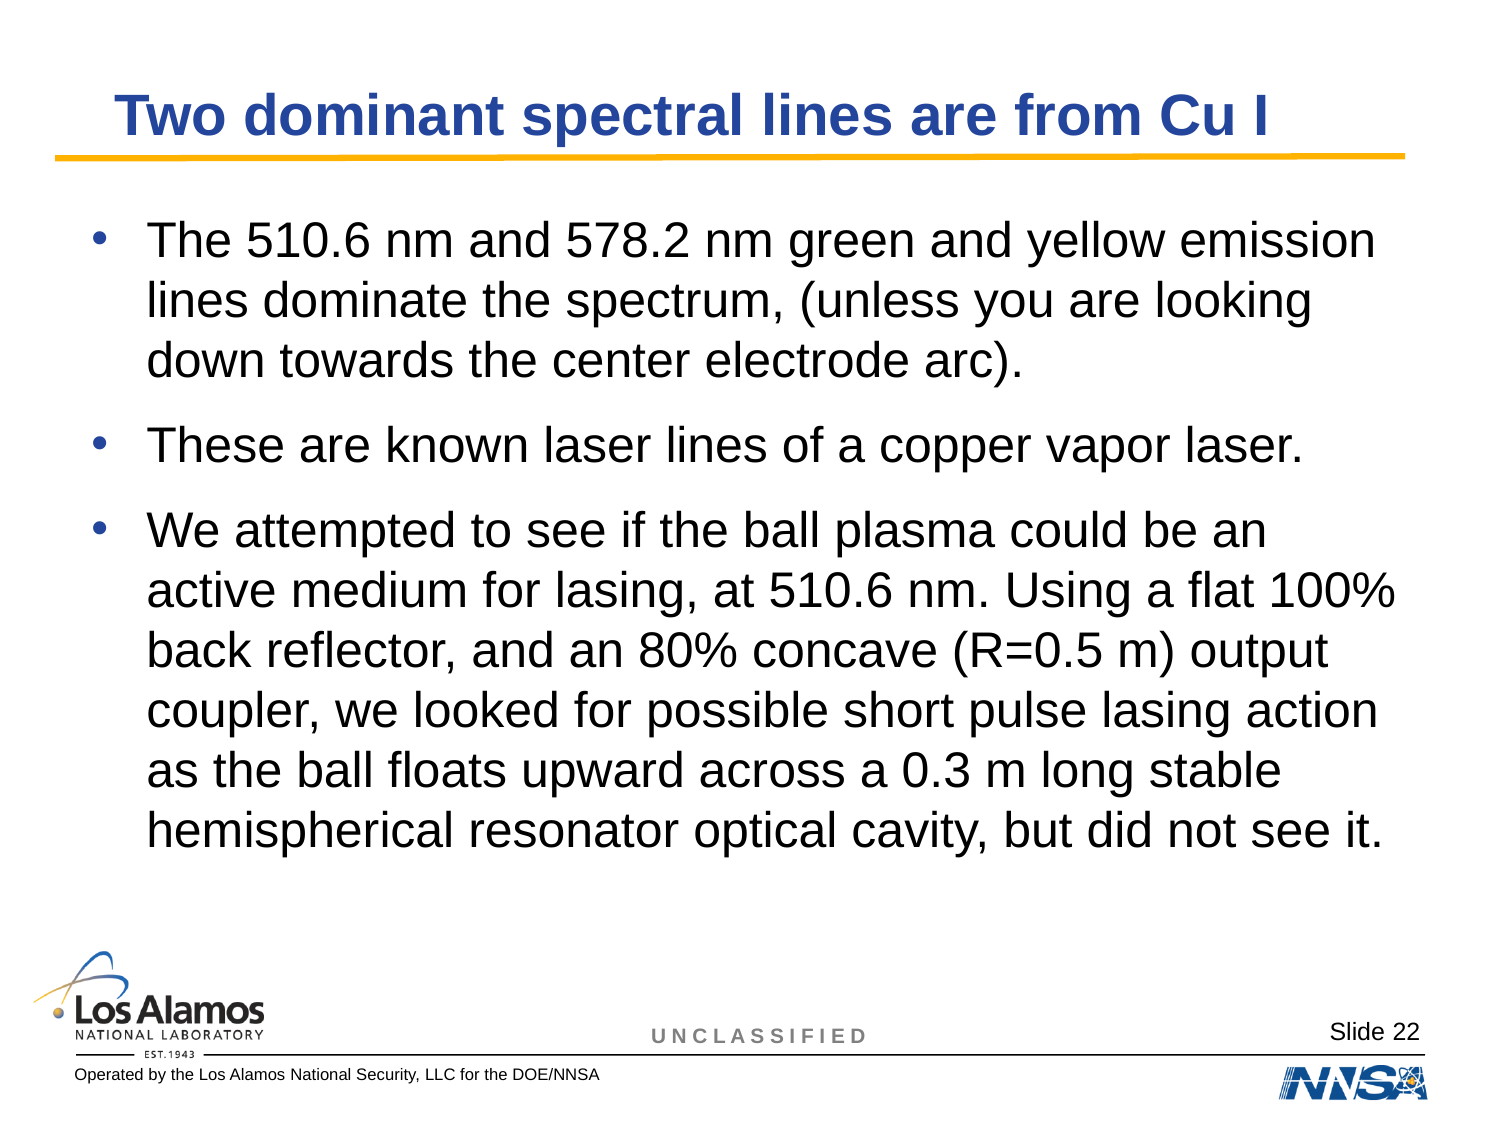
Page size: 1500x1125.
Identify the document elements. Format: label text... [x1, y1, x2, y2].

title Two dominant spectral lines are from Cu I [99, 62, 1388, 156]
picture [31, 949, 266, 1059]
slide_number Slide 22 [1122, 1008, 1436, 1065]
picture [1277, 1065, 1429, 1101]
list The 510.6 nm and 578.2 nm green and yellow emission lines dominate the spectrum, (unless you are looking down towards the center electrode arc). These are known laser lines of a copper vapor laser. We attempted to see if the ball plasma could be an active medium for lasing, at 510.6 nm. Using a flat 100% back reflector, and an 80% concave (R=0.5 m) output coupler, we looked for possible short pulse lasing action as the ball floats upward across a 0.3 m long stable hemispherical resonator optical cavity, but did not see it. [74, 199, 1426, 913]
